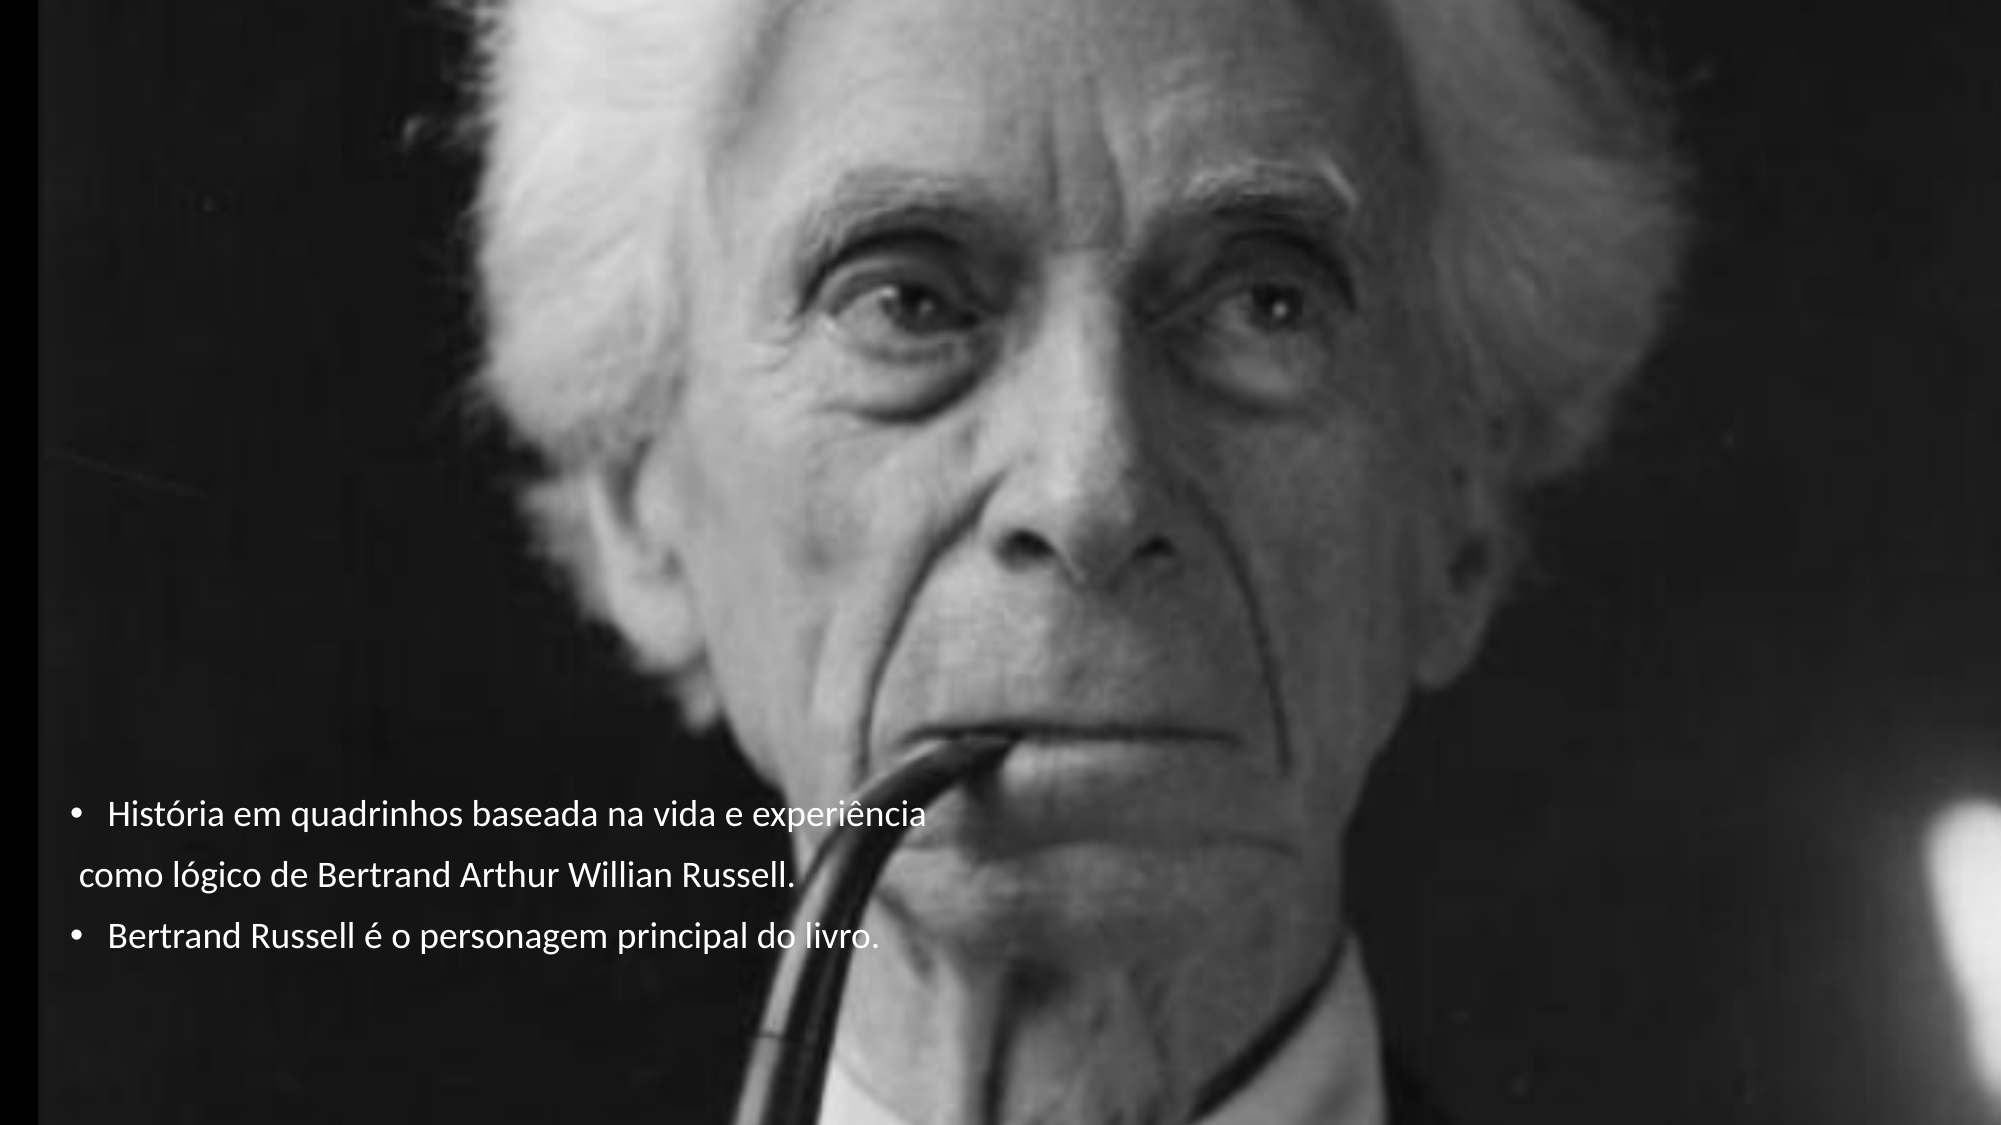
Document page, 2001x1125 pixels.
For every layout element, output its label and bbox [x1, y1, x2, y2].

list [38, 0, 2000, 1125]
